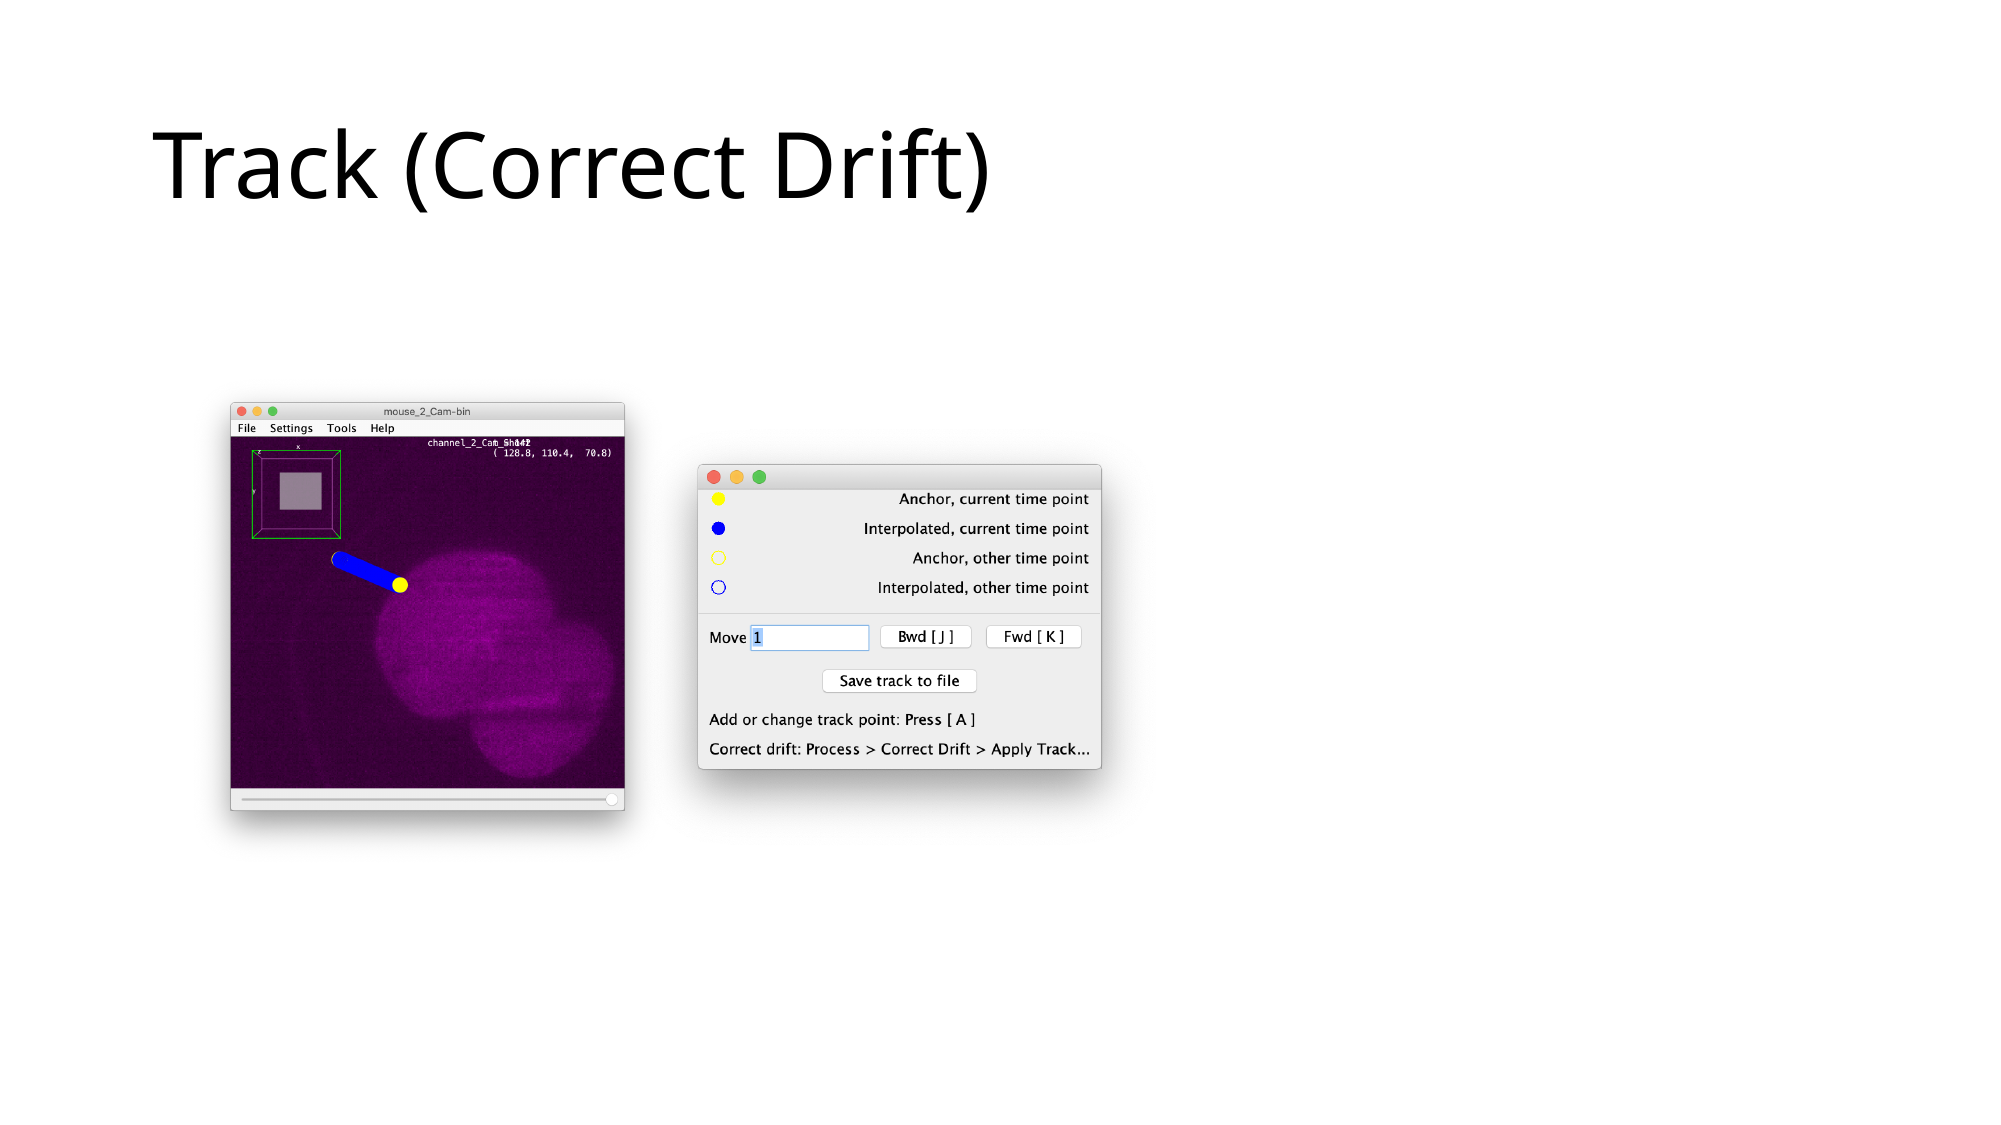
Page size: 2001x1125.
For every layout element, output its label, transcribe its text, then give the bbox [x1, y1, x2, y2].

picture [187, 373, 1166, 868]
title Track (Correct Drift) [137, 59, 1863, 278]
